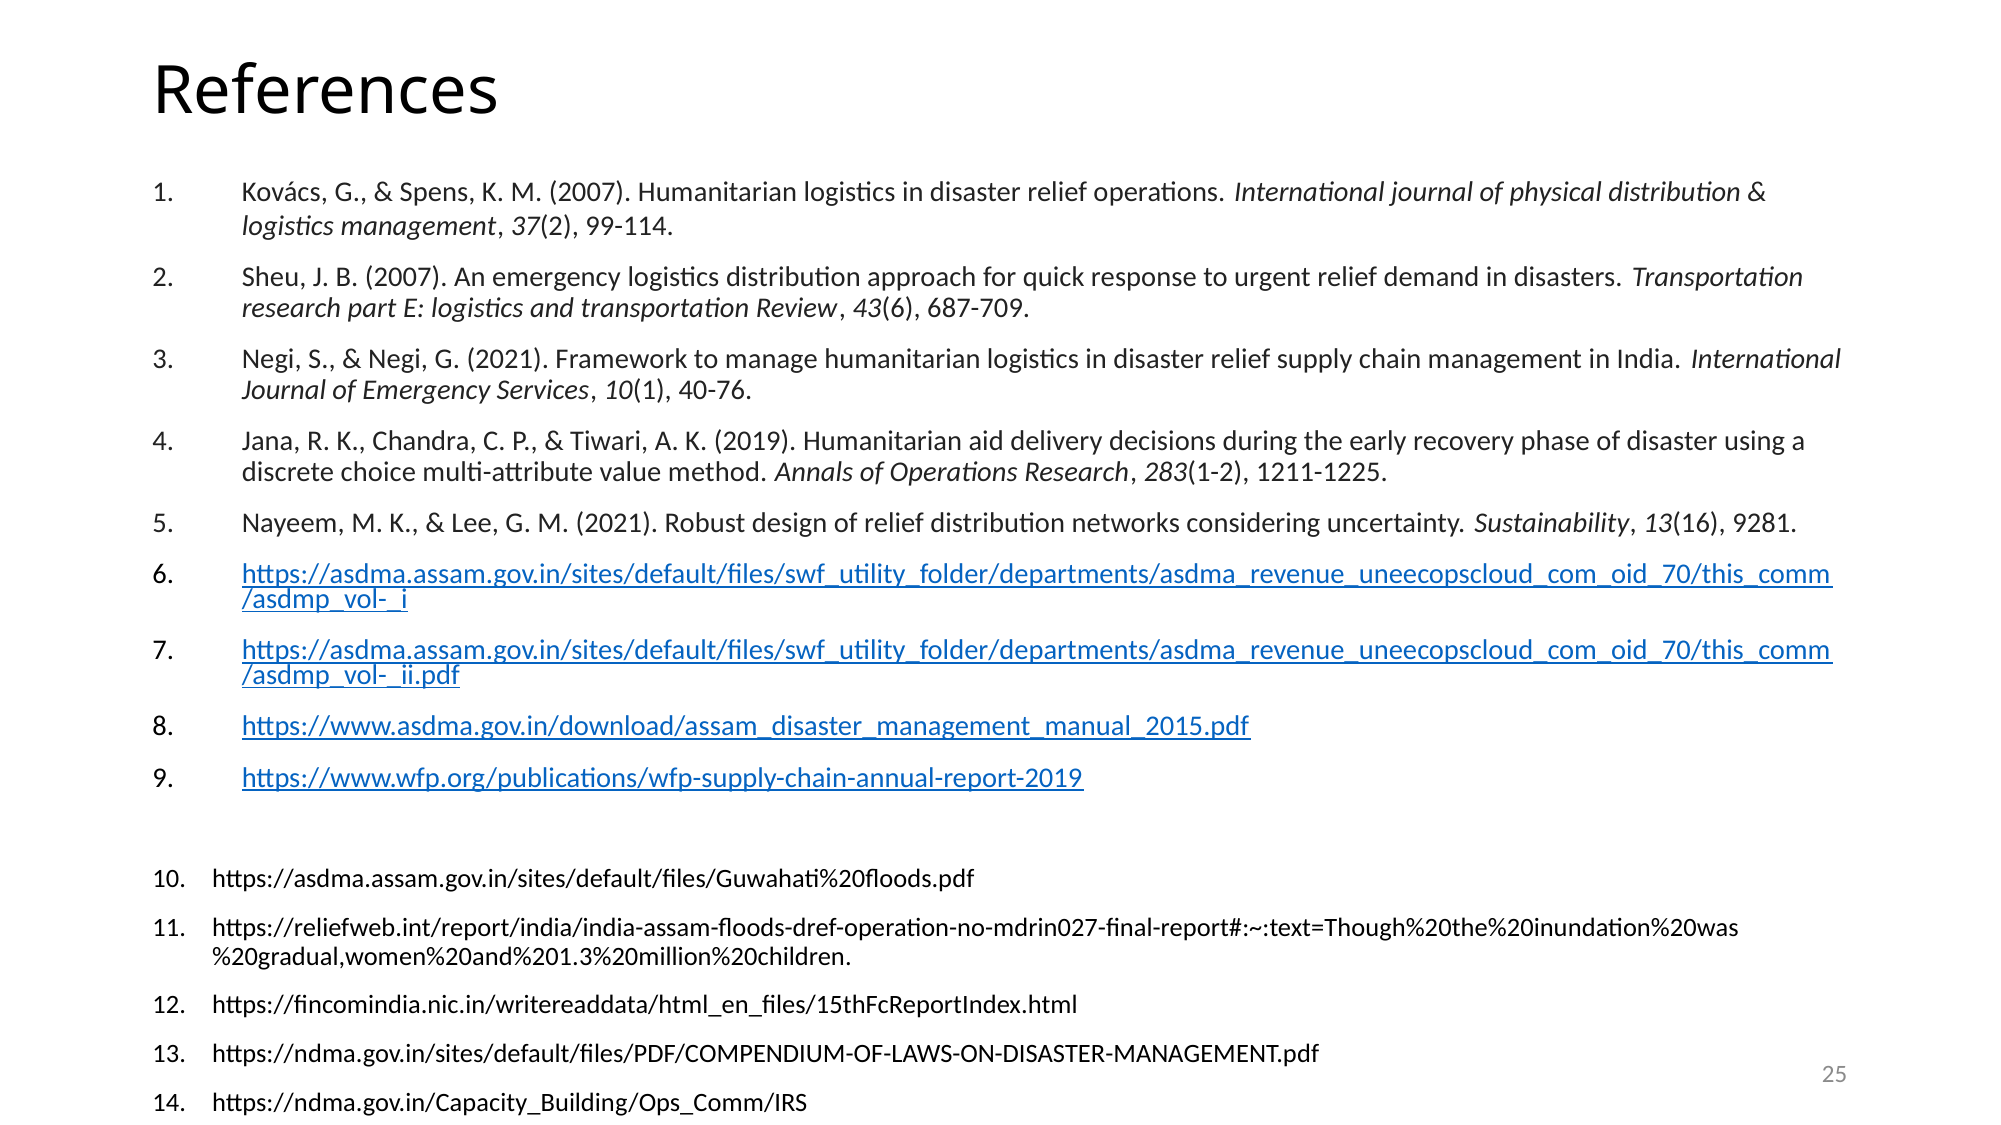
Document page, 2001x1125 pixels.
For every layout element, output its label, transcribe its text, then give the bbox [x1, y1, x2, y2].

list Kovács, G., & Spens, K. M. (2007). Humanitarian logistics in disaster relief operations. International journal of physical distribution & logistics management, 37(2), 99-114. Sheu, J. B. (2007). An emergency logistics distribution approach for quick response to urgent relief demand in disasters. Transportation research part E: logistics and transportation Review, 43(6), 687-709. Negi, S., & Negi, G. (2021). Framework to manage humanitarian logistics in disaster relief supply chain management in India. International Journal of Emergency Services, 10(1), 40-76. Jana, R. K., Chandra, C. P., & Tiwari, A. K. (2019). Humanitarian aid delivery decisions during the early recovery phase of disaster using a discrete choice multi-attribute value method. Annals of Operations Research, 283(1-2), 1211-1225. Nayeem, M. K., & Lee, G. M. (2021). Robust design of relief distribution networks considering uncertainty. Sustainability, 13(16), 9281. https://asdma.assam.gov.in/sites/default/files/swf_utility_folder/departments/asdma_revenue_uneecopscloud_com_oid_70/this_comm/asdmp_vol-_i https://asdma.assam.gov.in/sites/default/files/swf_utility_folder/departments/asdma_revenue_uneecopscloud_com_oid_70/this_comm/asdmp_vol-_ii.pdf https://www.asdma.gov.in/download/assam_disaster_management_manual_2015.pdf https://www.wfp.org/publications/wfp-supply-chain-annual-report-2019 https://asdma.assam.gov.in/sites/default/files/Guwahati%20floods.pdf https://reliefweb.int/report/india/india-assam-floods-dref-operation-no-mdrin027-final-report#:~:text=Though%20the%20inundation%20was%20gradual,women%20and%201.3%20million%20children. https://fincomindia.nic.in/writereaddata/html_en_files/15thFcReportIndex.html https://ndma.gov.in/sites/default/files/PDF/COMPENDIUM-OF-LAWS-ON-DISASTER-MANAGEMENT.pdf https://ndma.gov.in/Capacity_Building/Ops_Comm/IRS [137, 164, 1863, 1076]
slide_number 25 [1412, 1042, 1863, 1103]
title References [137, 99, 1863, 164]
